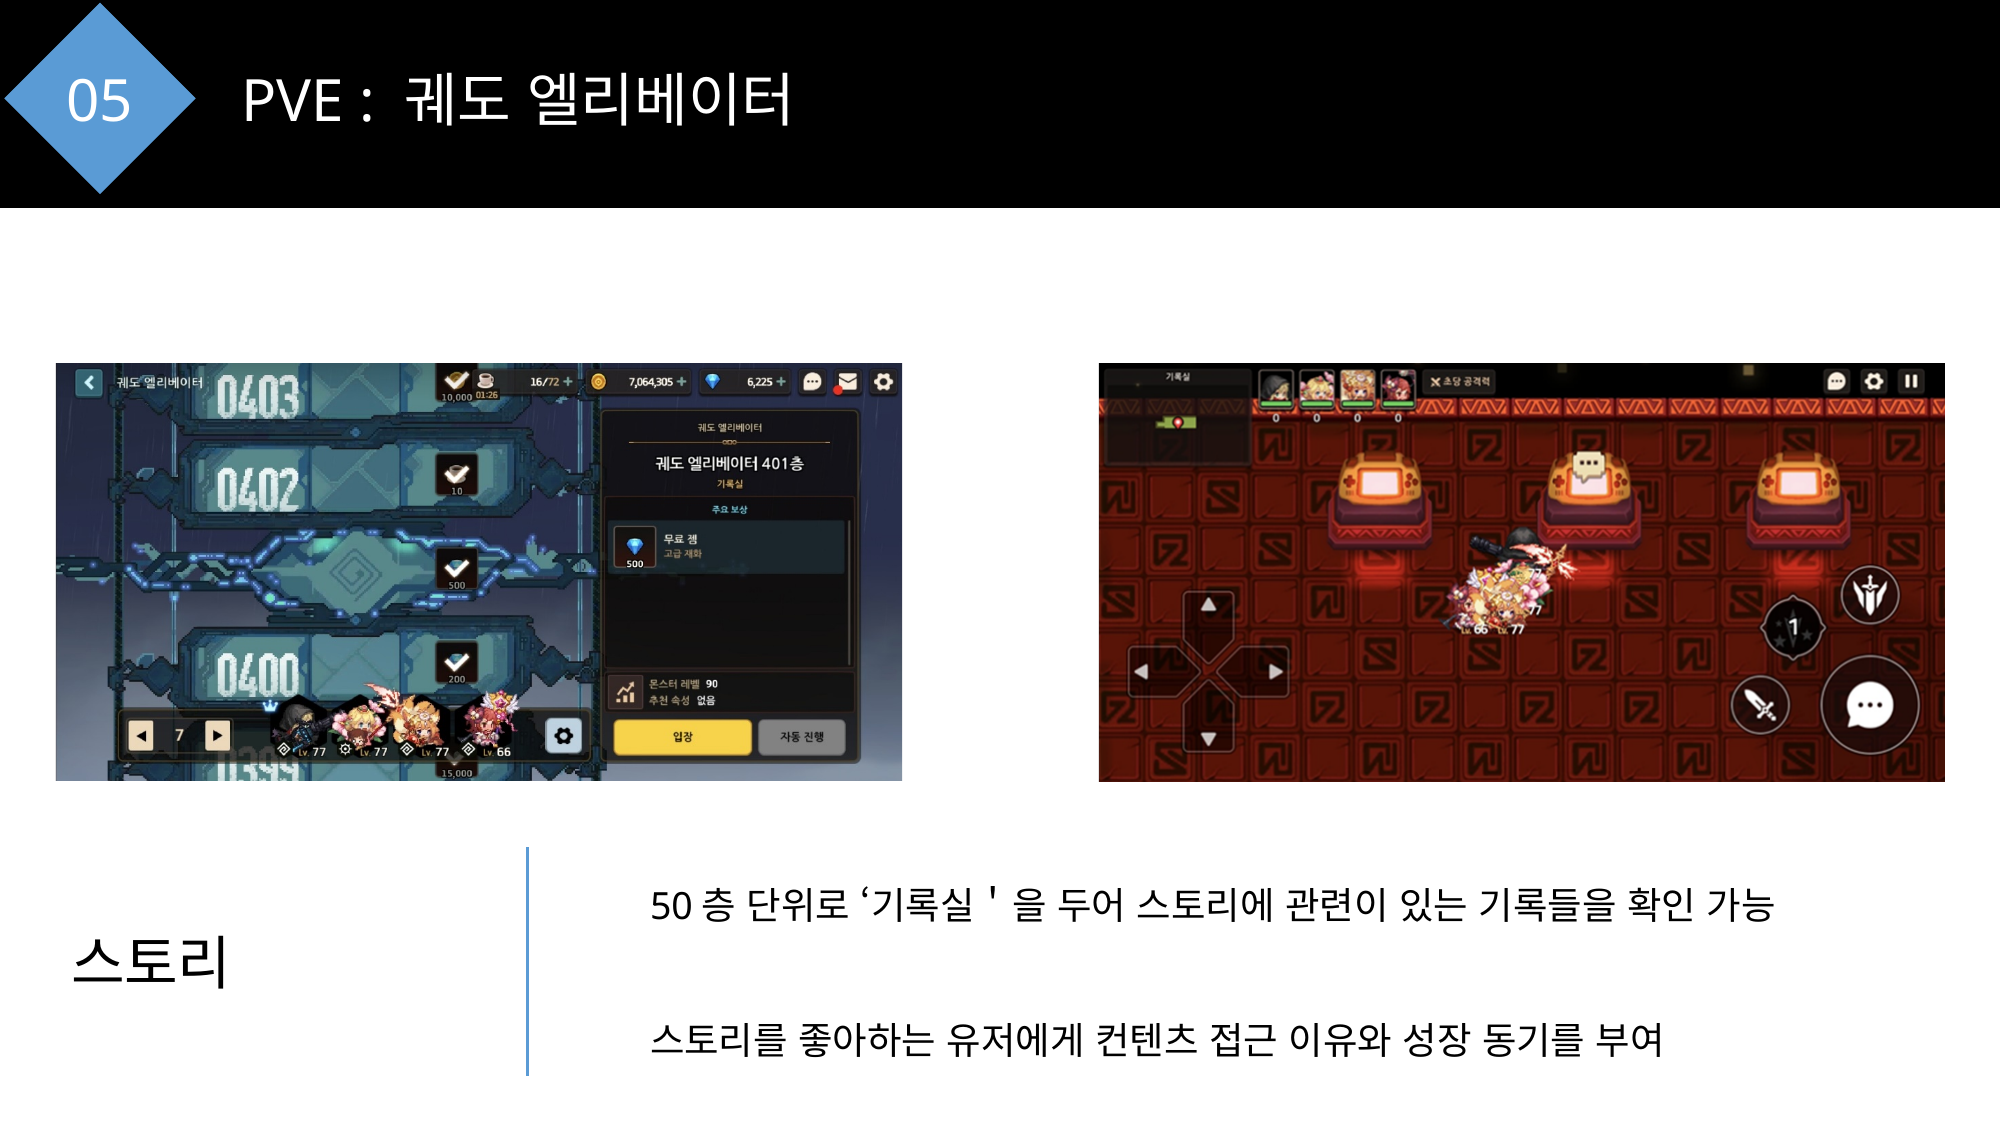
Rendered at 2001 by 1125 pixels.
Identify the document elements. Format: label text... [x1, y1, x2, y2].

text_box [0, 0, 2000, 209]
picture [1098, 363, 1946, 782]
text_box 50층 단위로 ‘기록실＇을 두어 스토리에 관련이 있는 기록들을 확인 가능 스토리를 좋아하는 유저에게 컨텐츠 접근 이유와 성장 동기를 부여 [635, 851, 1955, 1070]
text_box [32, 30, 168, 167]
text_box 스토리 [56, 918, 449, 1004]
text_box PVE : 궤도 엘리베이터 [226, 55, 936, 141]
picture [55, 363, 903, 781]
